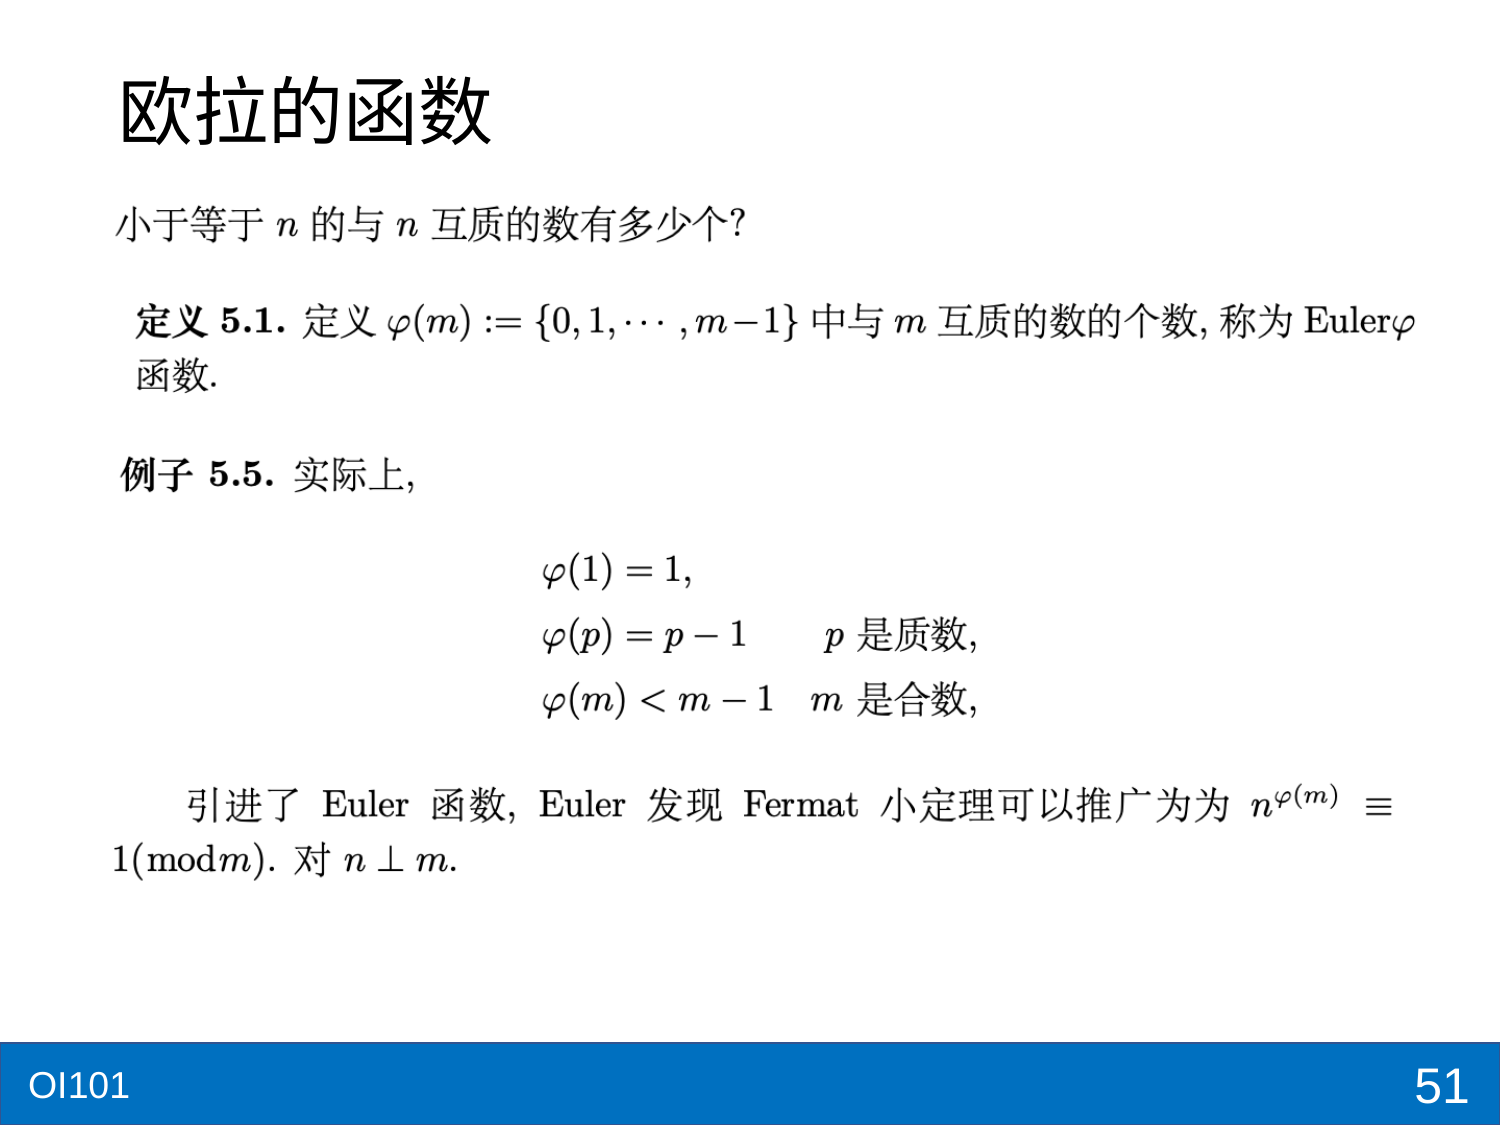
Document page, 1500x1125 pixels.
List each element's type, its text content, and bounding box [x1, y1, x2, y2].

picture [103, 769, 1408, 889]
picture [103, 275, 1462, 418]
picture [103, 441, 1049, 746]
picture [103, 194, 756, 252]
slide_number 51 [1147, 1054, 1485, 1114]
